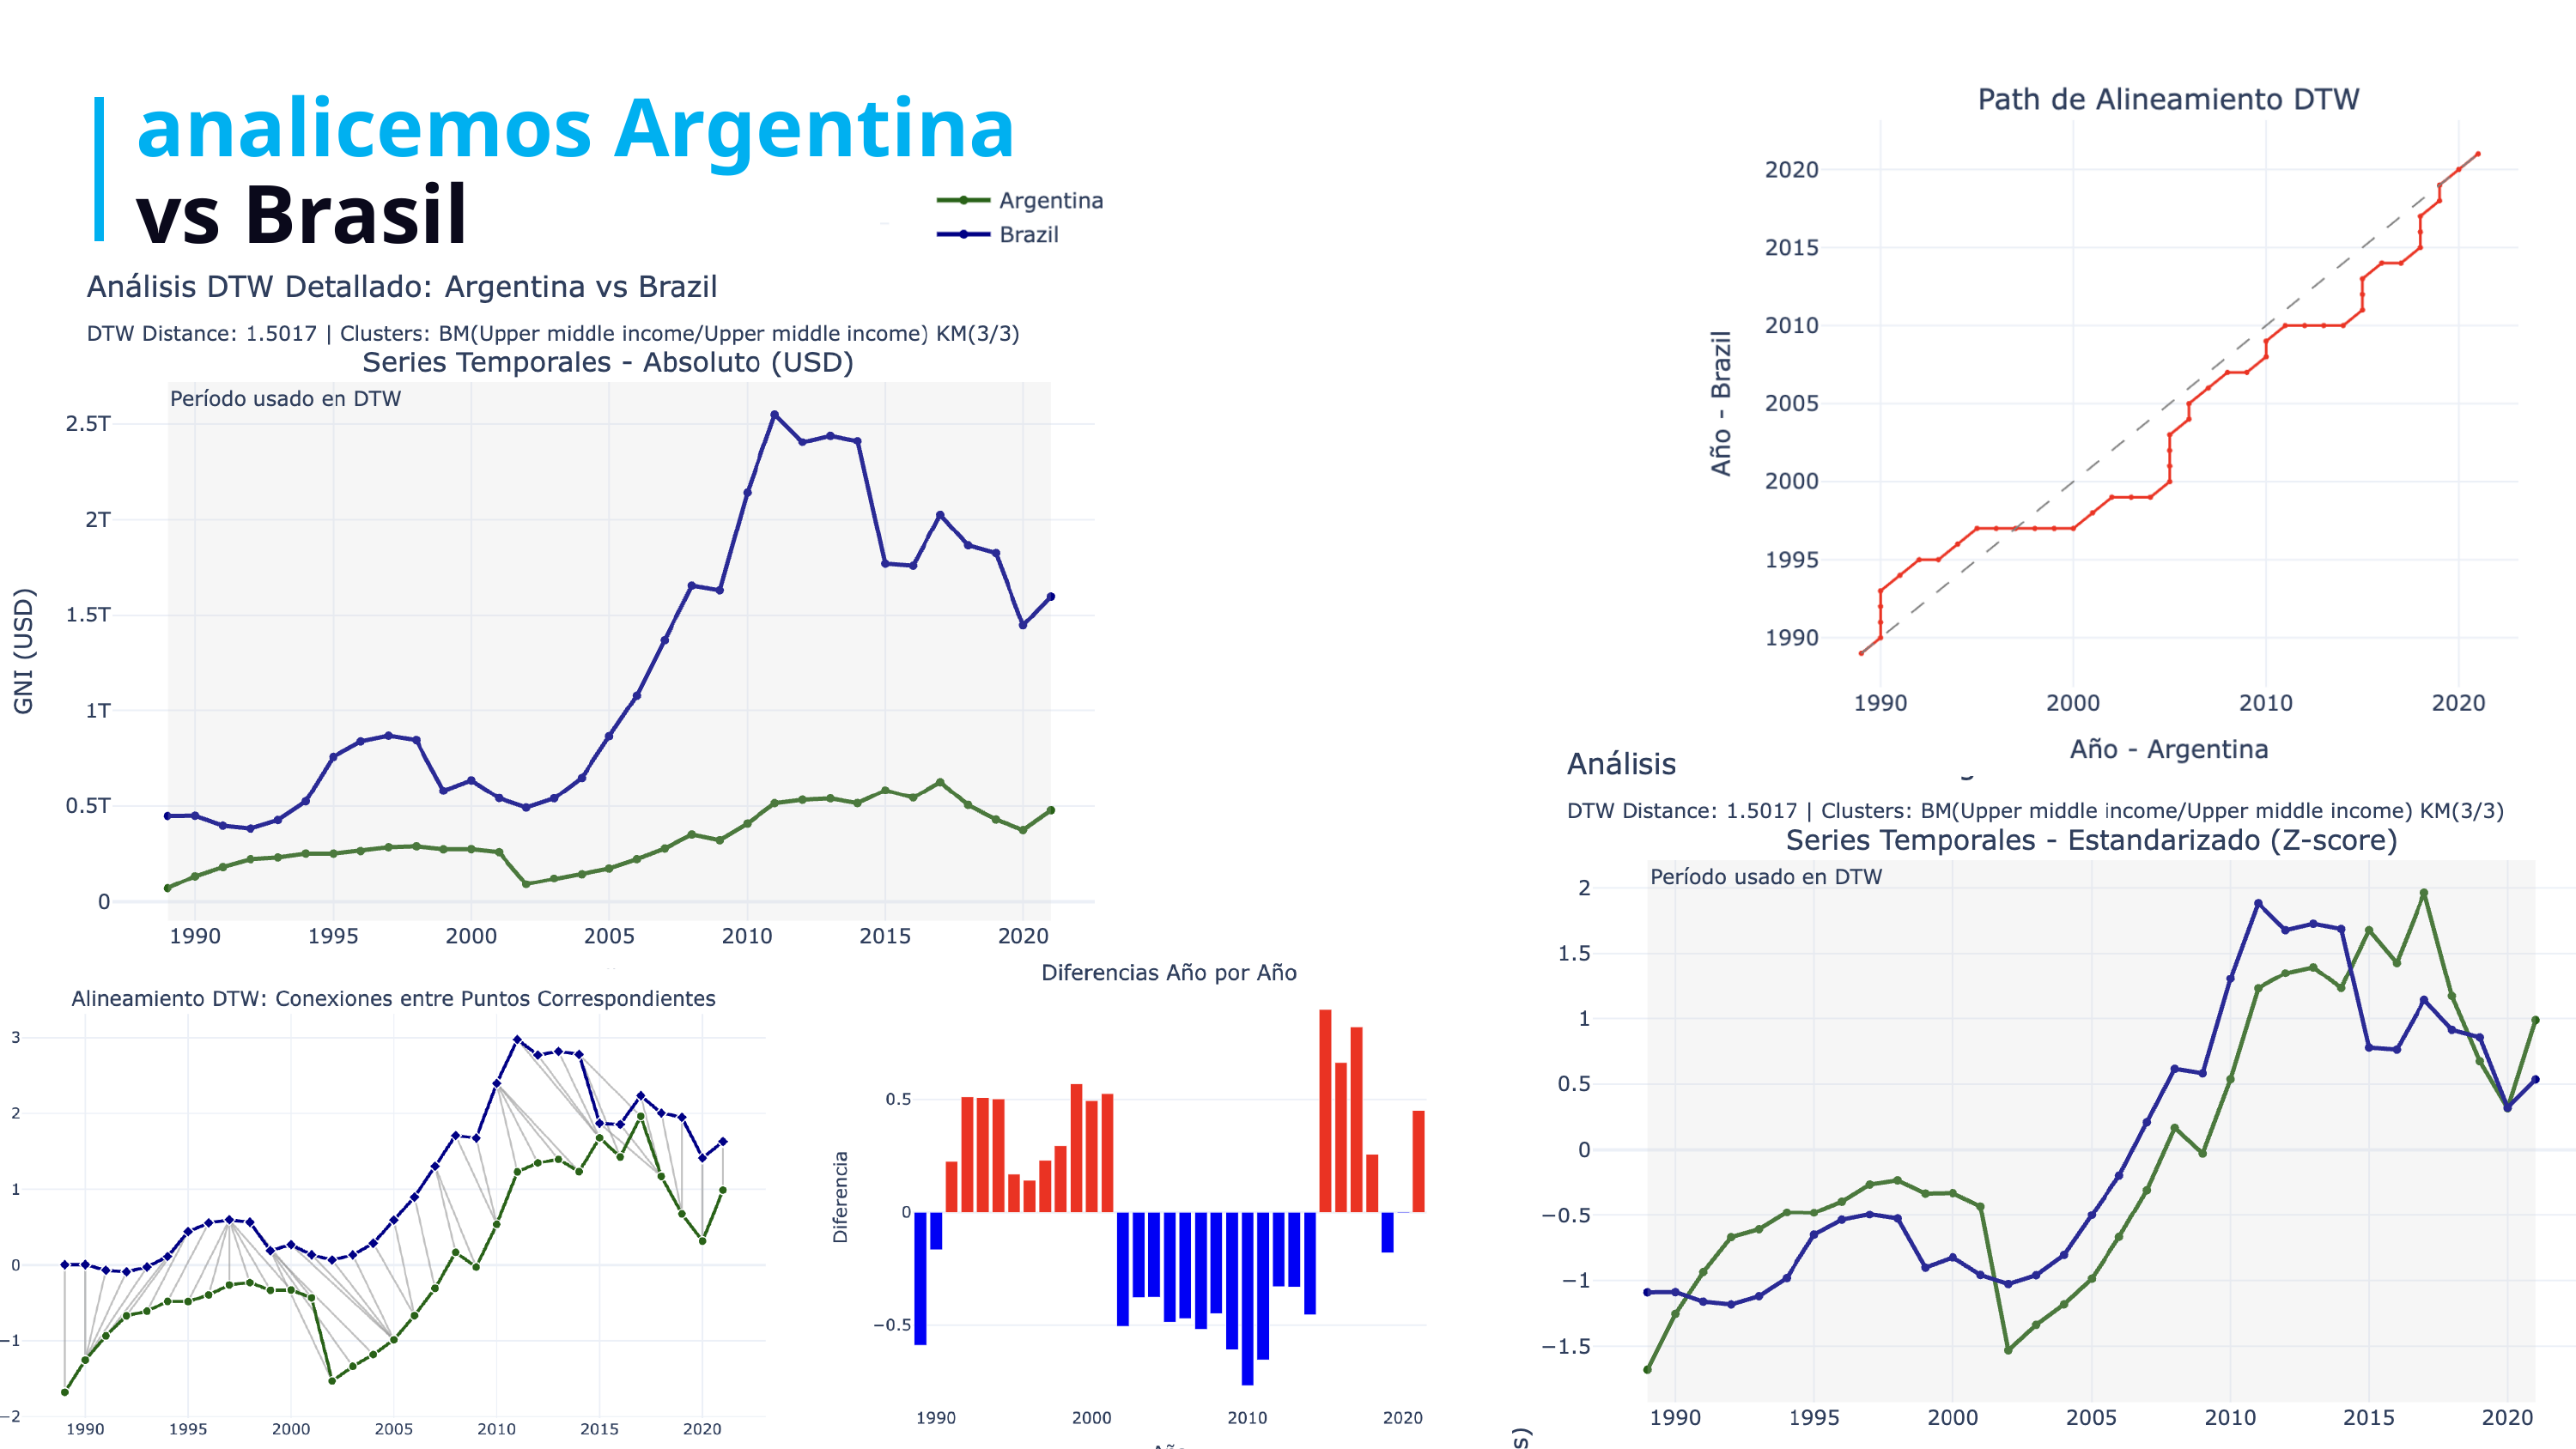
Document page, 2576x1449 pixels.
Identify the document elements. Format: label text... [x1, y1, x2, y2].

picture [879, 183, 1185, 256]
picture [0, 57, 2576, 1449]
title analicemos Argentina vs Brasil [123, 80, 1675, 270]
